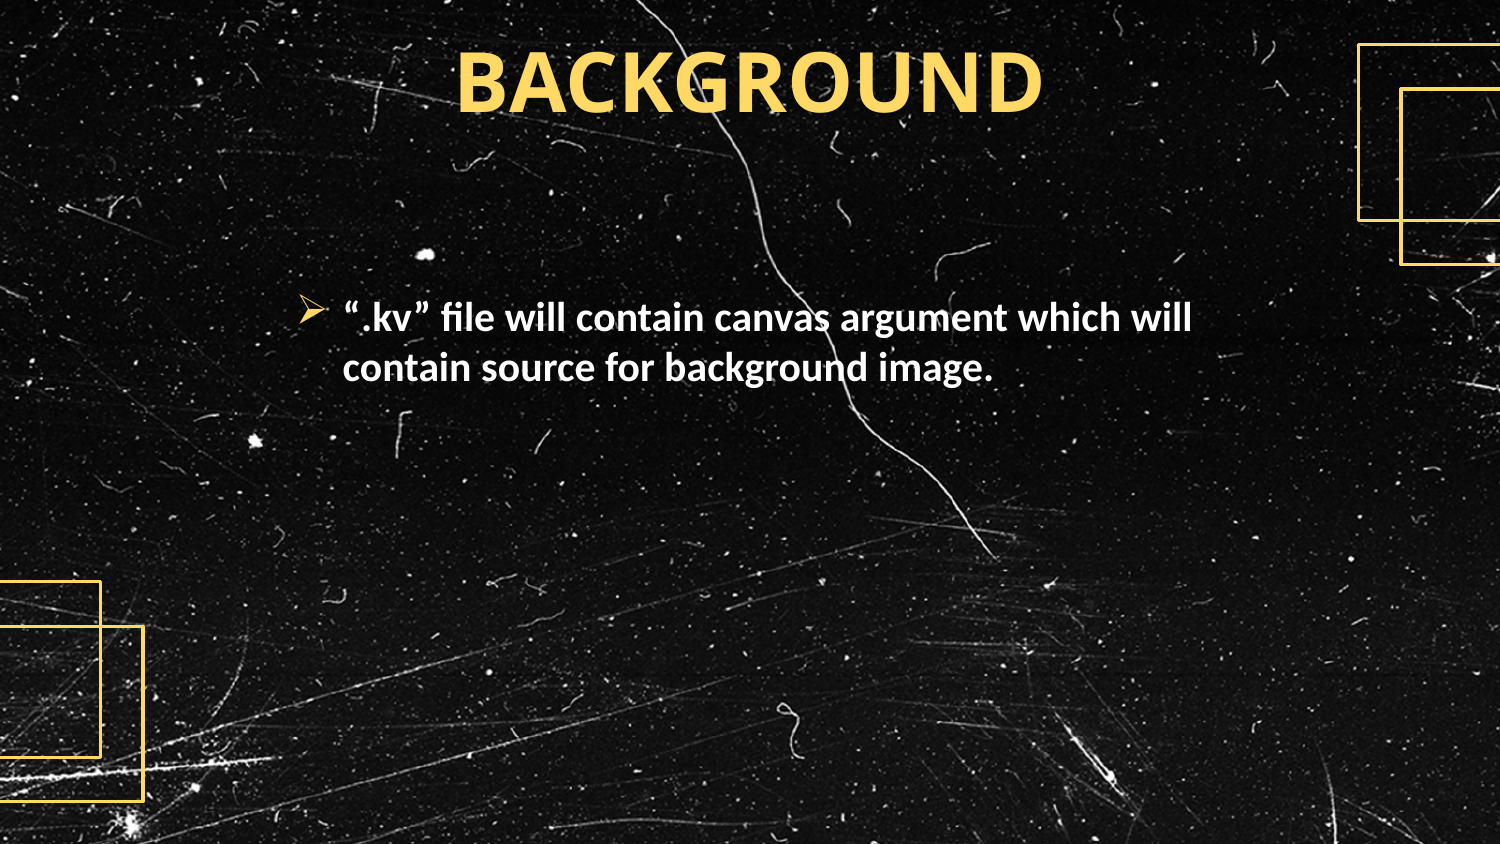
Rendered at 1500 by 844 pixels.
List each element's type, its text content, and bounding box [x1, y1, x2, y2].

picture [0, 628, 99, 756]
picture [0, 628, 141, 800]
picture [1403, 91, 1500, 219]
title BACKGROUND [315, 44, 1185, 114]
picture [0, 583, 99, 625]
text_box “.kv” file will contain canvas argument which will contain source for background image. [281, 282, 1219, 398]
picture [1360, 46, 1500, 219]
picture [1403, 222, 1500, 263]
picture [0, 0, 1500, 844]
